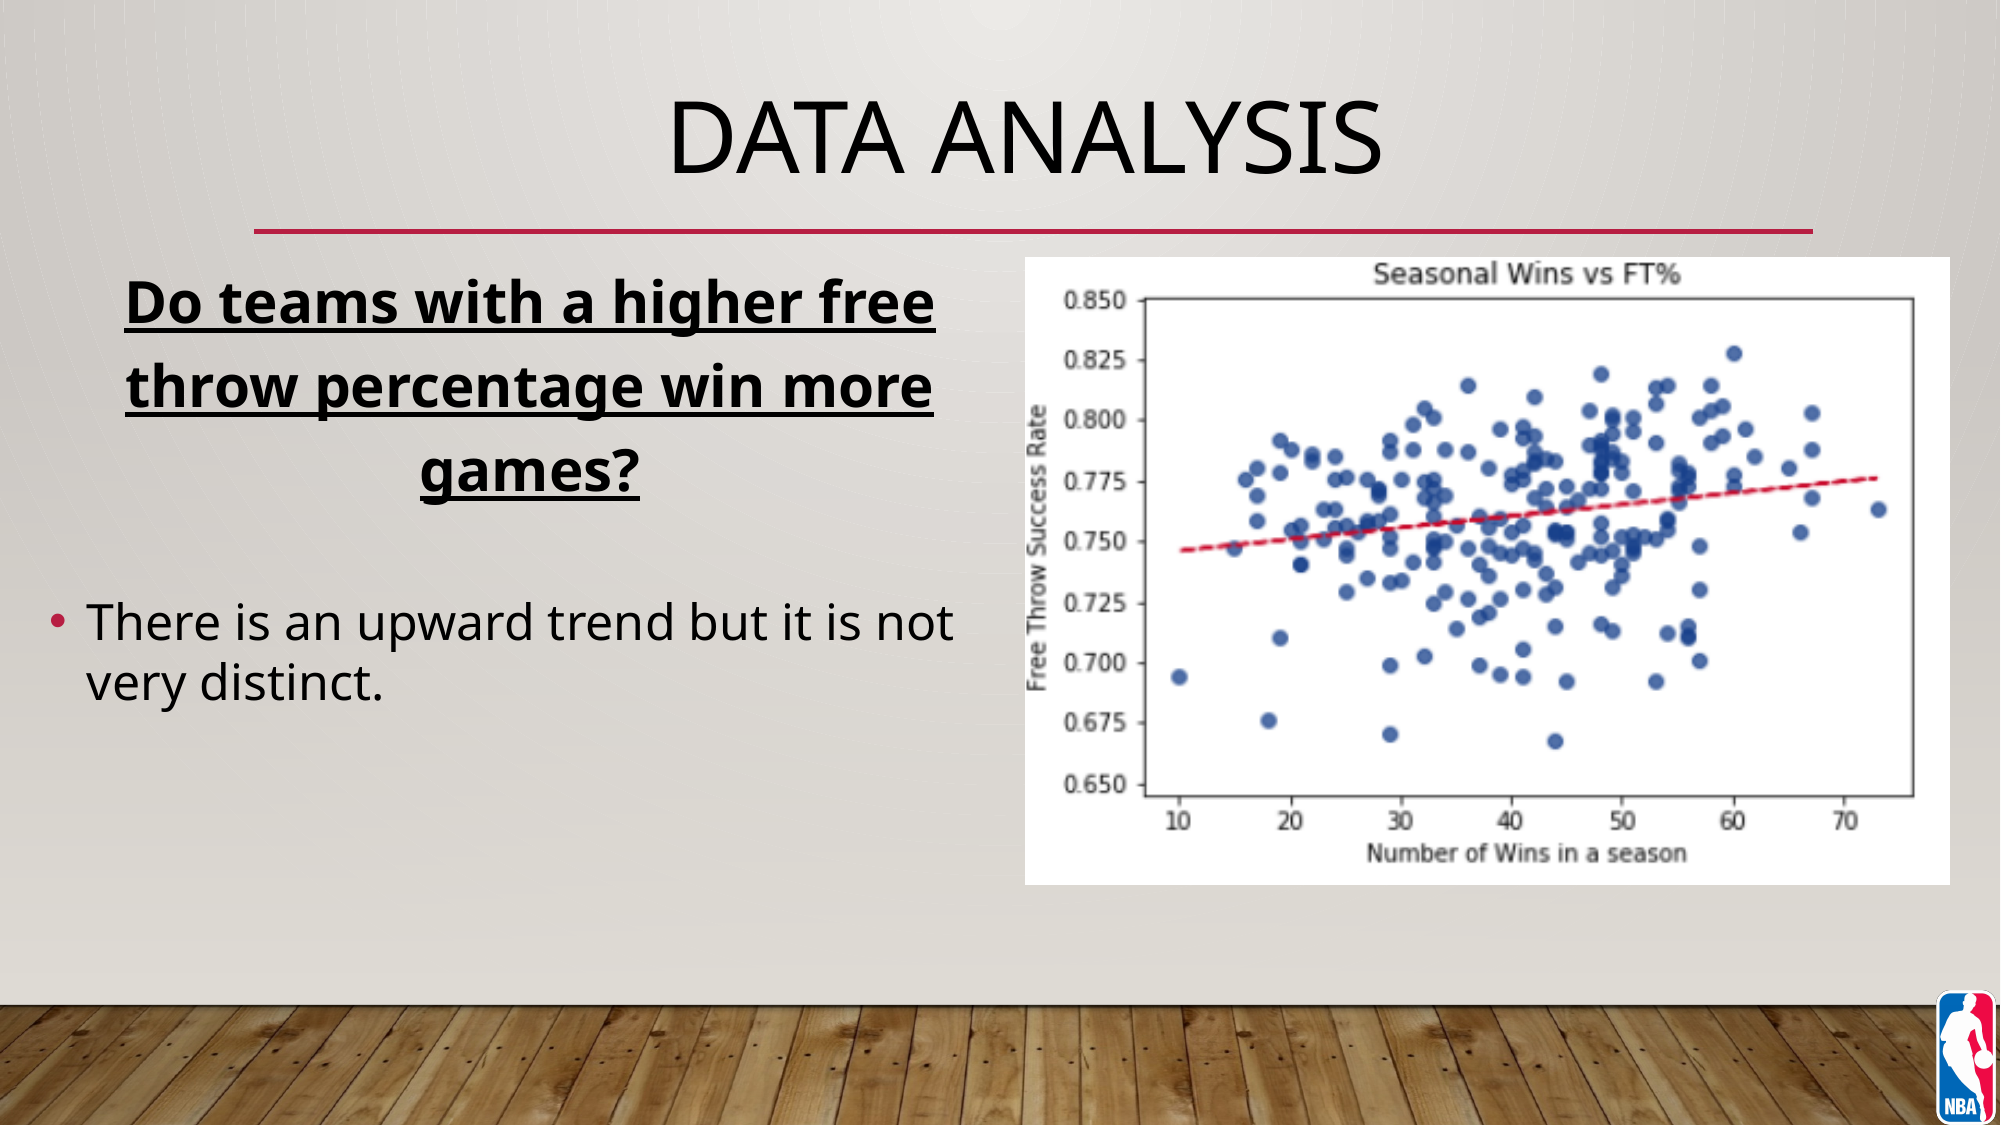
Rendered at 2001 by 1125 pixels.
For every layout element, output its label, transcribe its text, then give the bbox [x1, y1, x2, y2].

list Do teams with a higher free throw percentage win more games? There is an upward trend but it is not very distinct. [34, 244, 1026, 885]
picture [0, 990, 2000, 1125]
title Data Analysis [238, 79, 1814, 197]
picture [1025, 257, 1950, 885]
